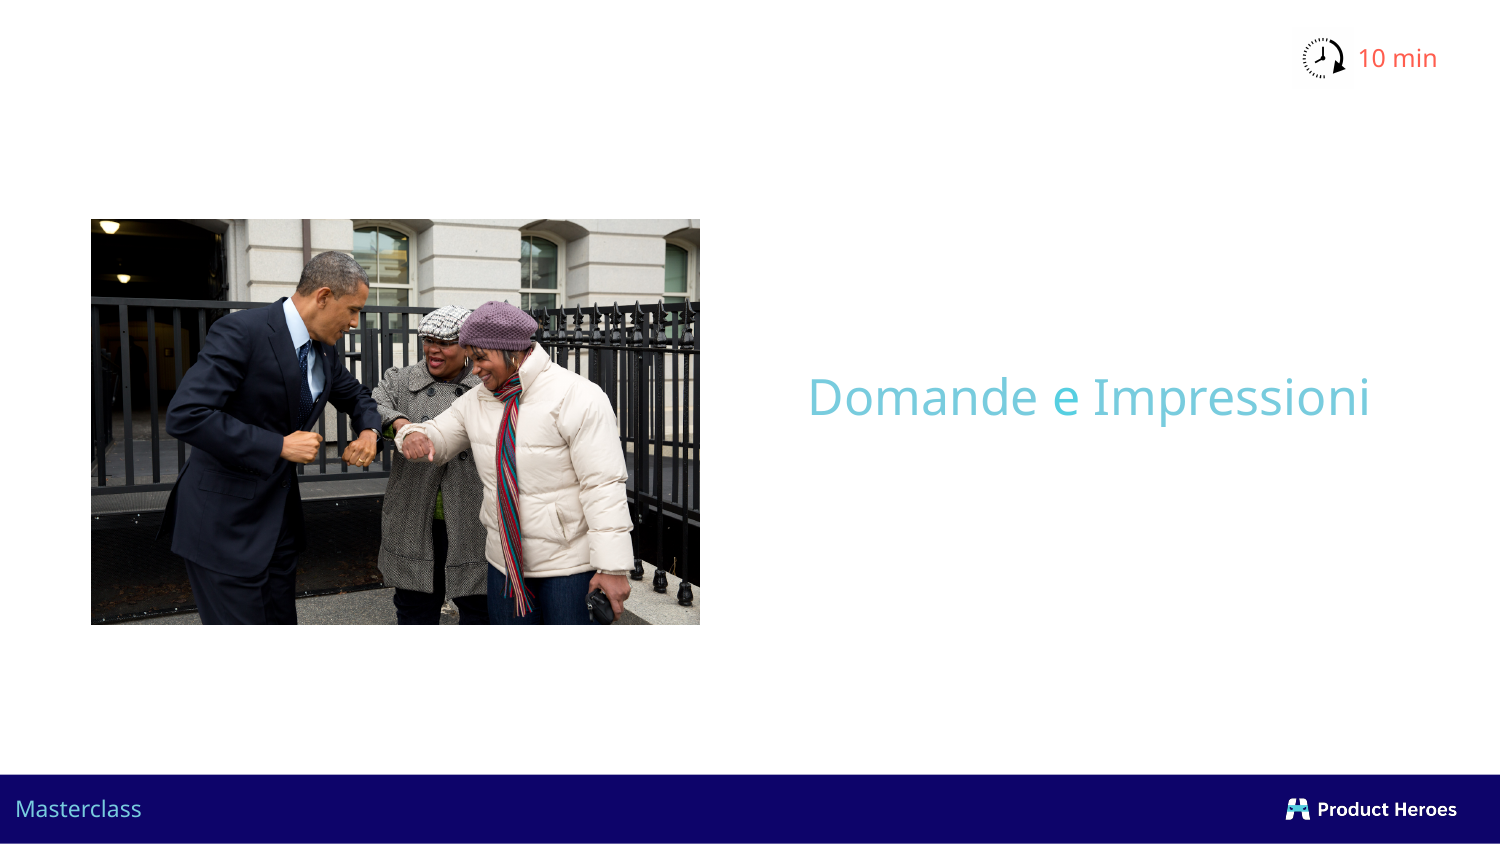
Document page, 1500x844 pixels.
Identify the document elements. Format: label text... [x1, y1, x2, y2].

picture [91, 218, 701, 625]
list Domande e Impressioni [792, 173, 1455, 696]
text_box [1292, 27, 1457, 89]
picture [1276, 783, 1466, 835]
